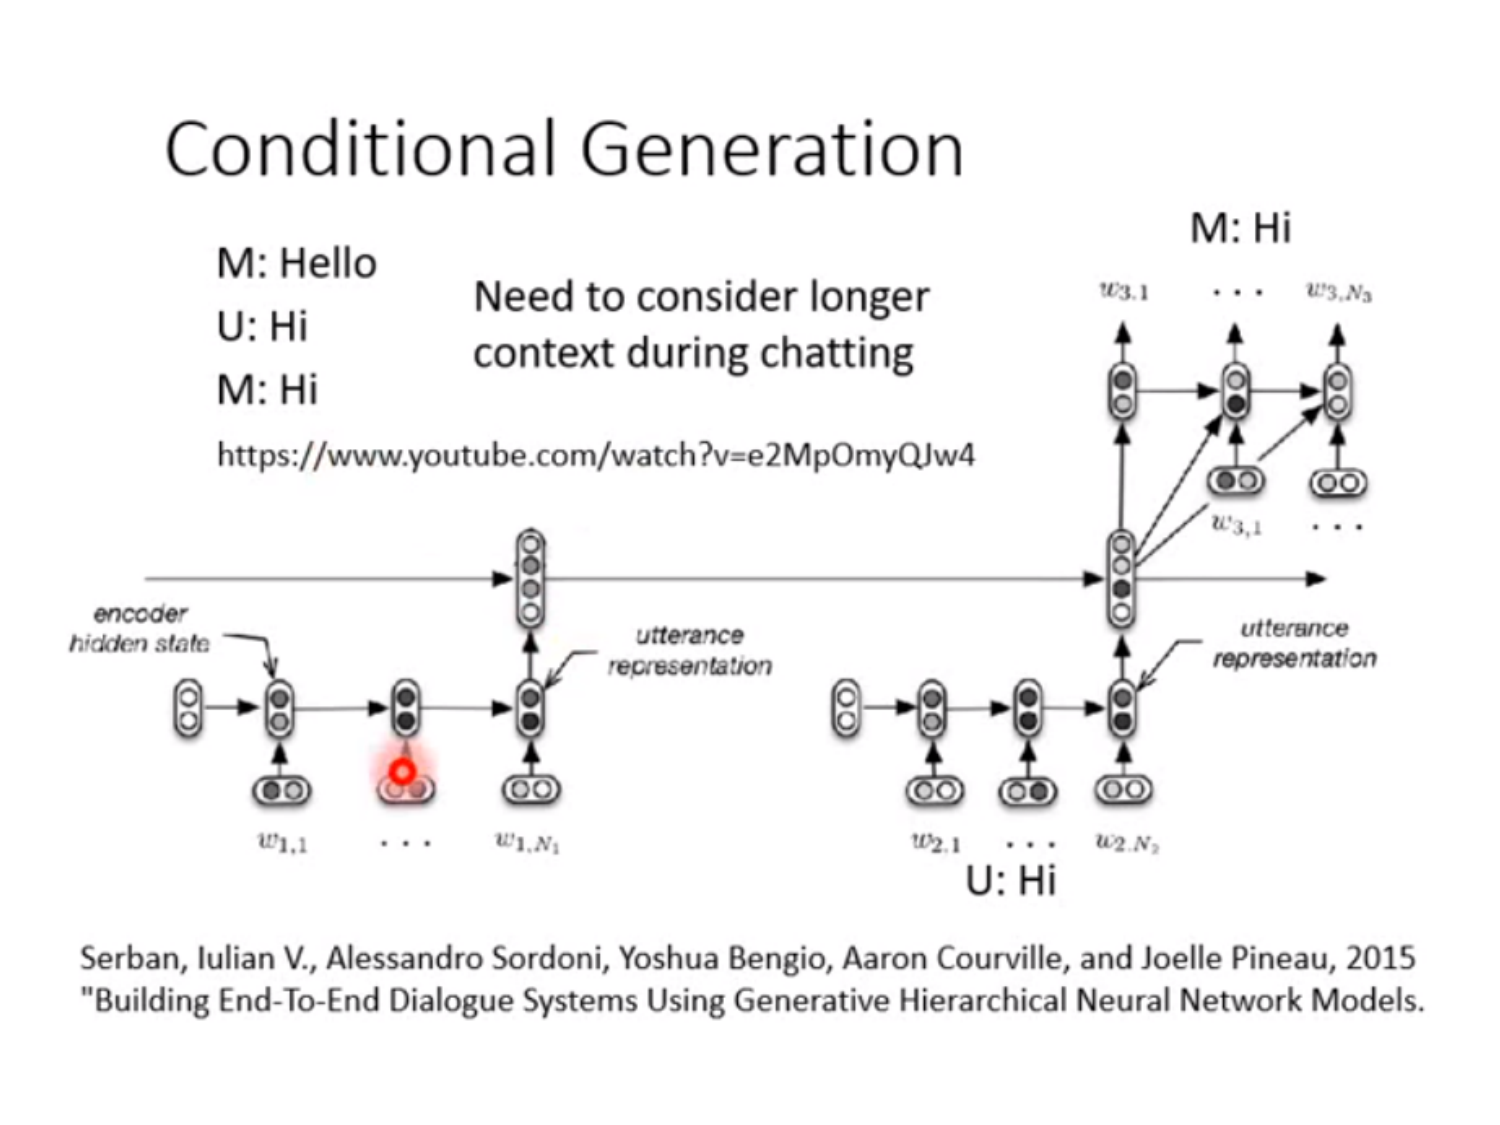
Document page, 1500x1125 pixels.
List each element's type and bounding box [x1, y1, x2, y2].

picture [64, 66, 1437, 1024]
